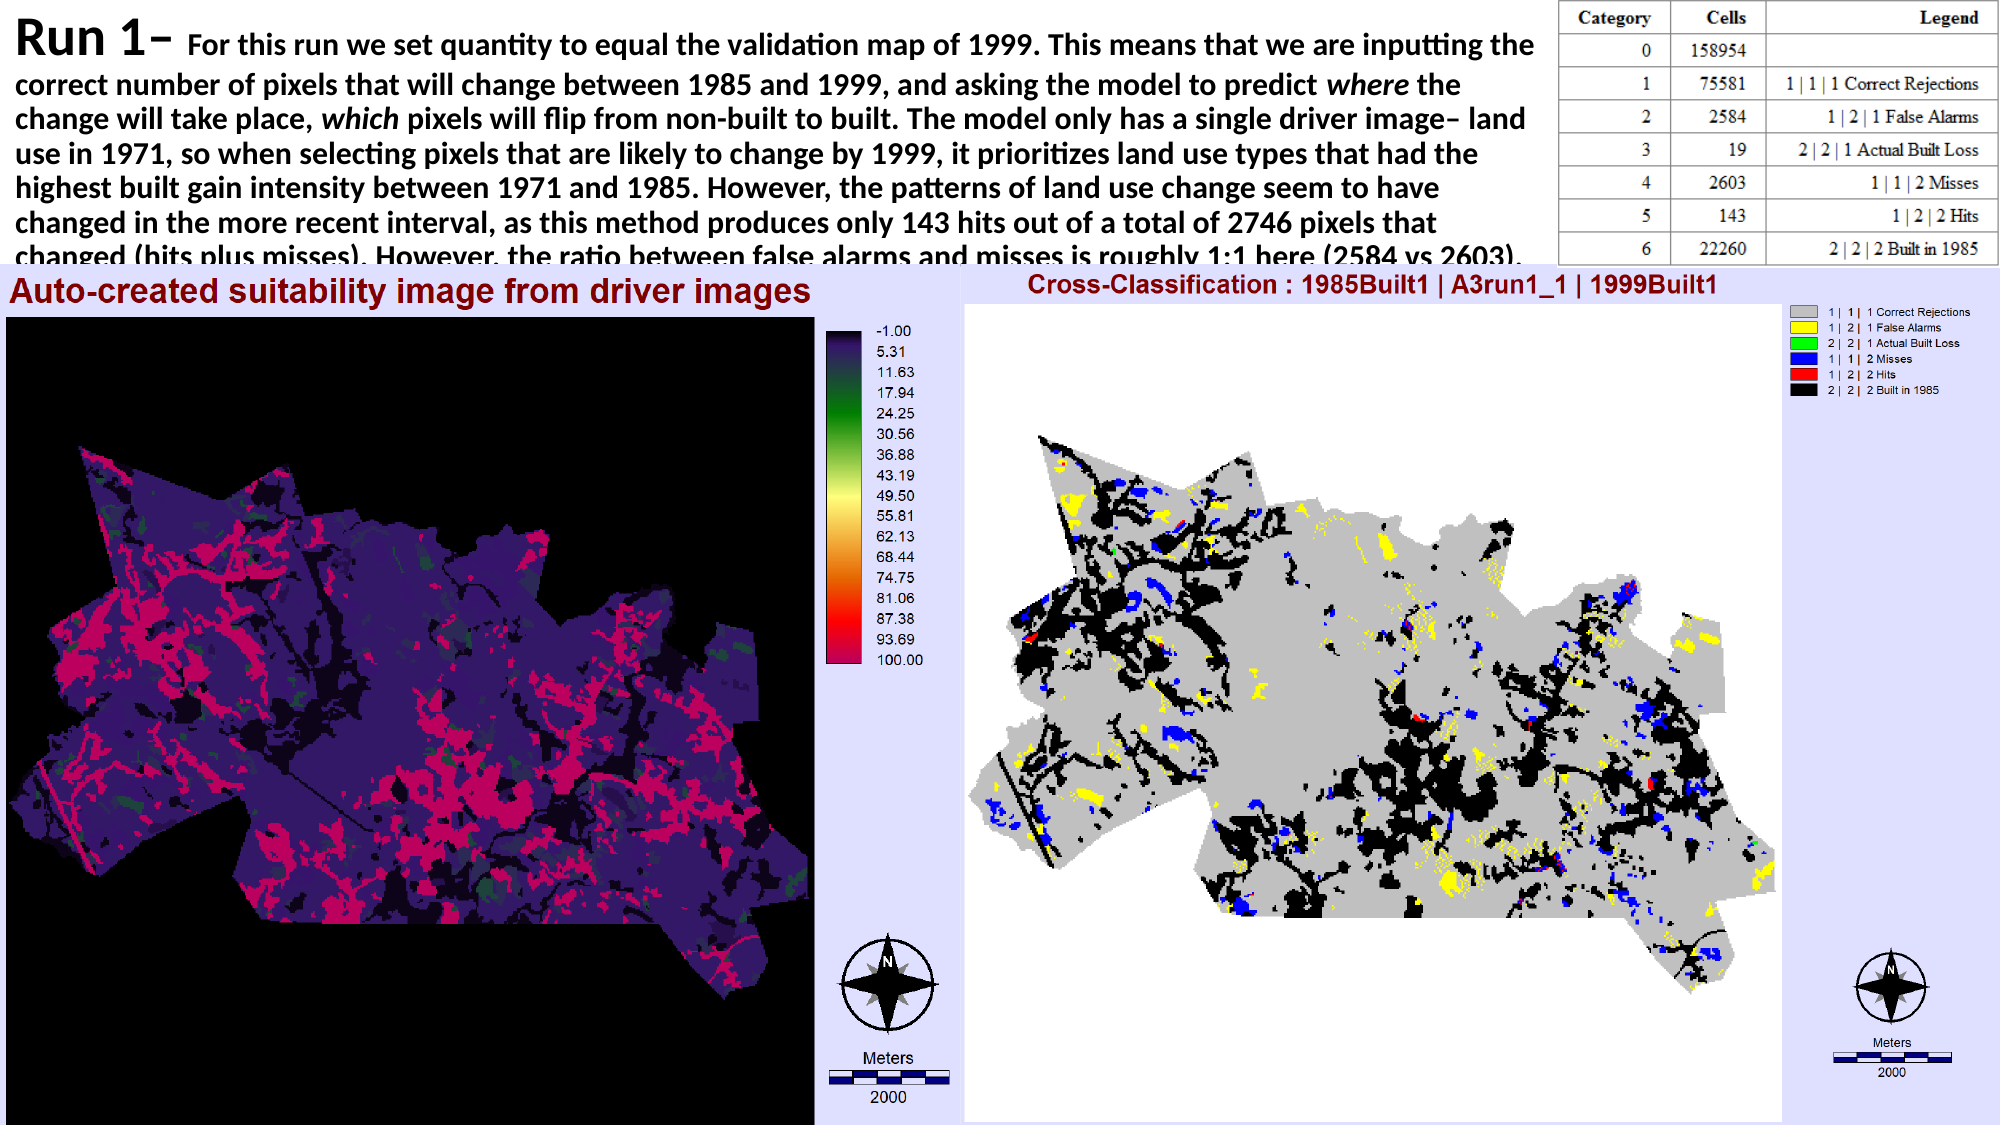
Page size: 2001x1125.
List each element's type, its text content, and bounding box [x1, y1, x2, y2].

list Run 1– For this run we set quantity to equal the validation map of 1999. This means that we are inputting the correct number of pixels that will change between 1985 and 1999, and asking the model to predict where the change will take place, which pixels will flip from non-built to built. The model only has a single driver image– land use in 1971, so when selecting pixels that are likely to change by 1999, it prioritizes land use types that had the highest built gain intensity between 1971 and 1985. However, the patterns of land use change seem to have changed in the more recent interval, as this method produces only 143 hits out of a total of 2746 pixels that changed (hits plus misses). However, the ratio between false alarms and misses is roughly 1:1 here (2584 vs 2603). [0, 0, 1557, 264]
picture [0, 0, 2000, 1125]
